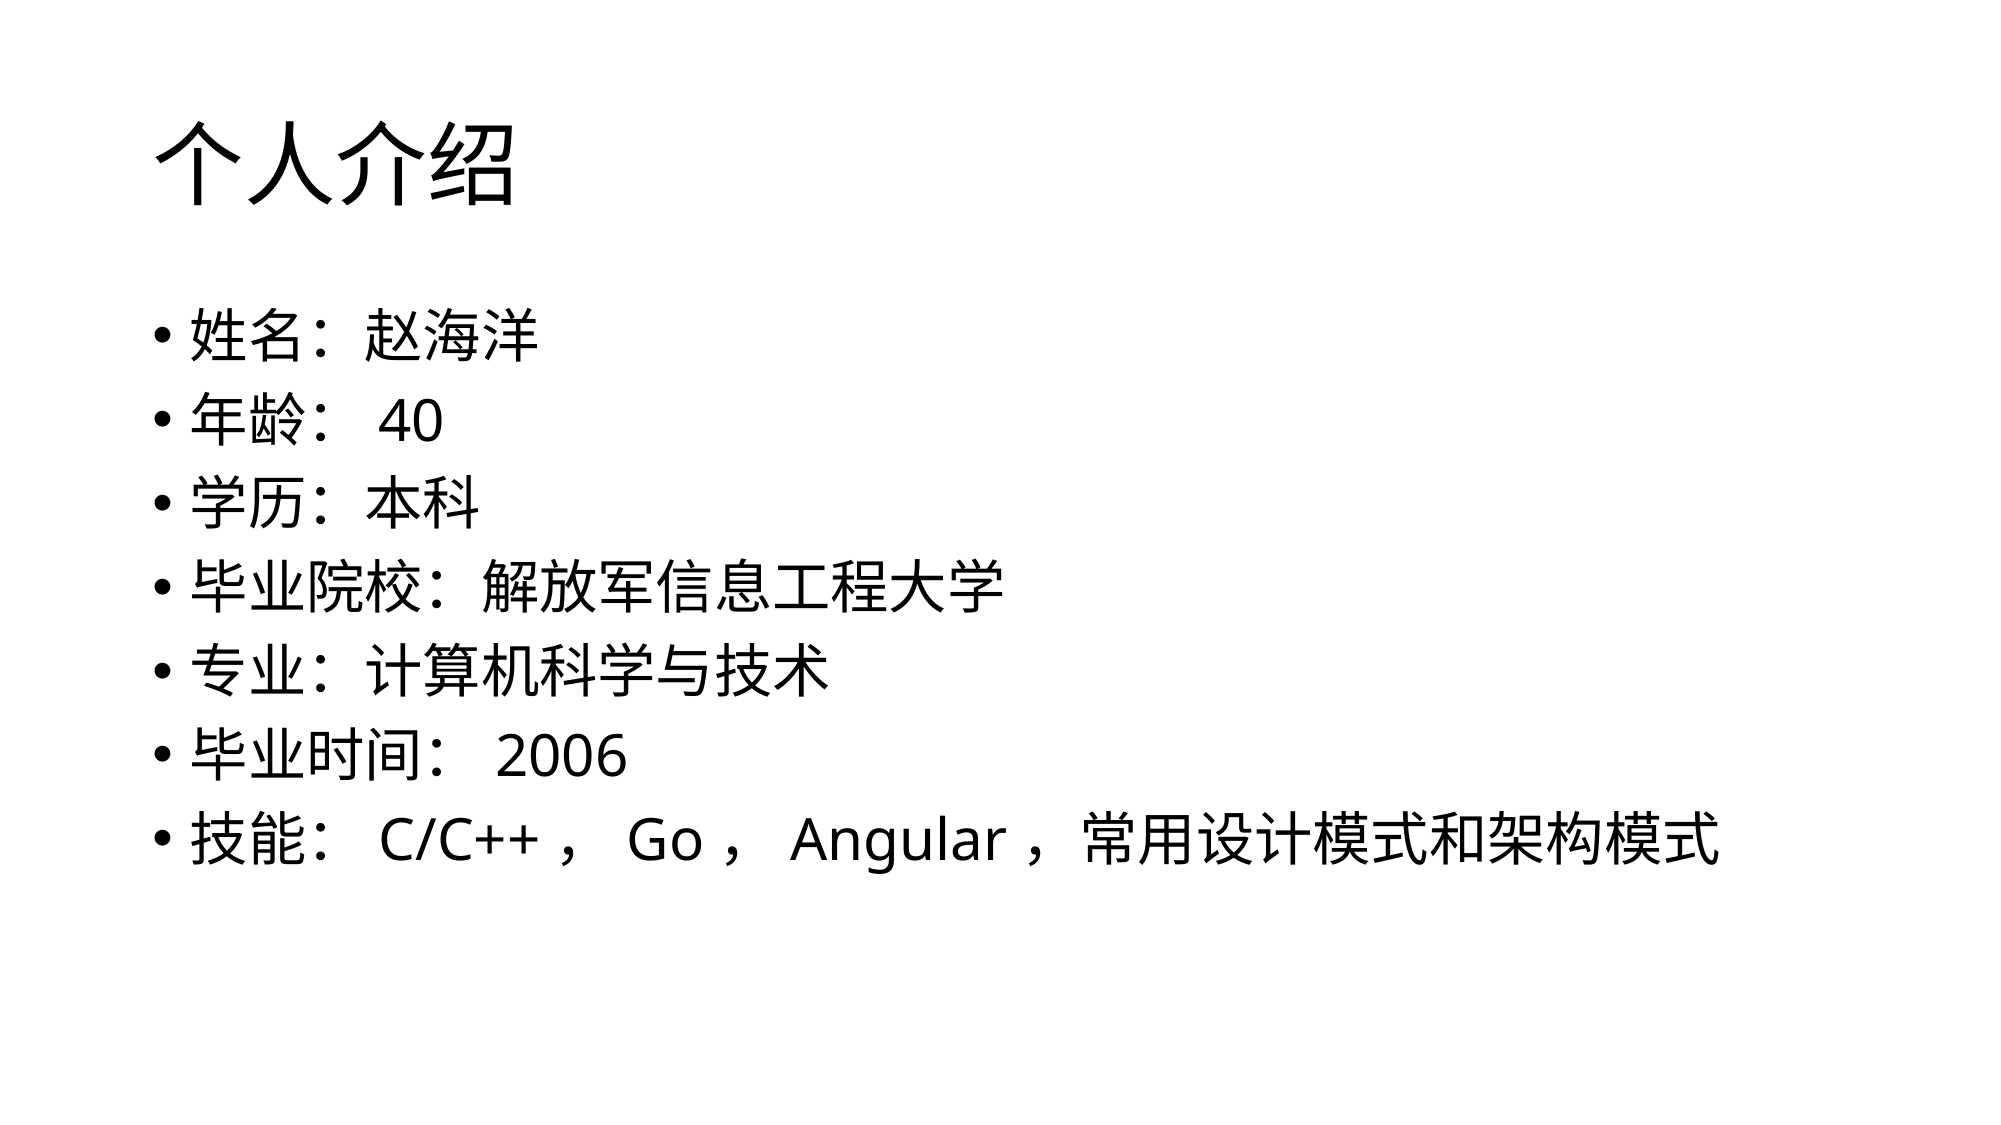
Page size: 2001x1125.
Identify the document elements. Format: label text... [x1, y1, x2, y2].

title 个人介绍 [137, 59, 1863, 278]
list 姓名：赵海洋 年龄：40 学历：本科 毕业院校：解放军信息工程大学 专业：计算机科学与技术 毕业时间：2006 技能：C/C++，Go，Angular，常用设计模式和架构模式 [137, 299, 1863, 1014]
